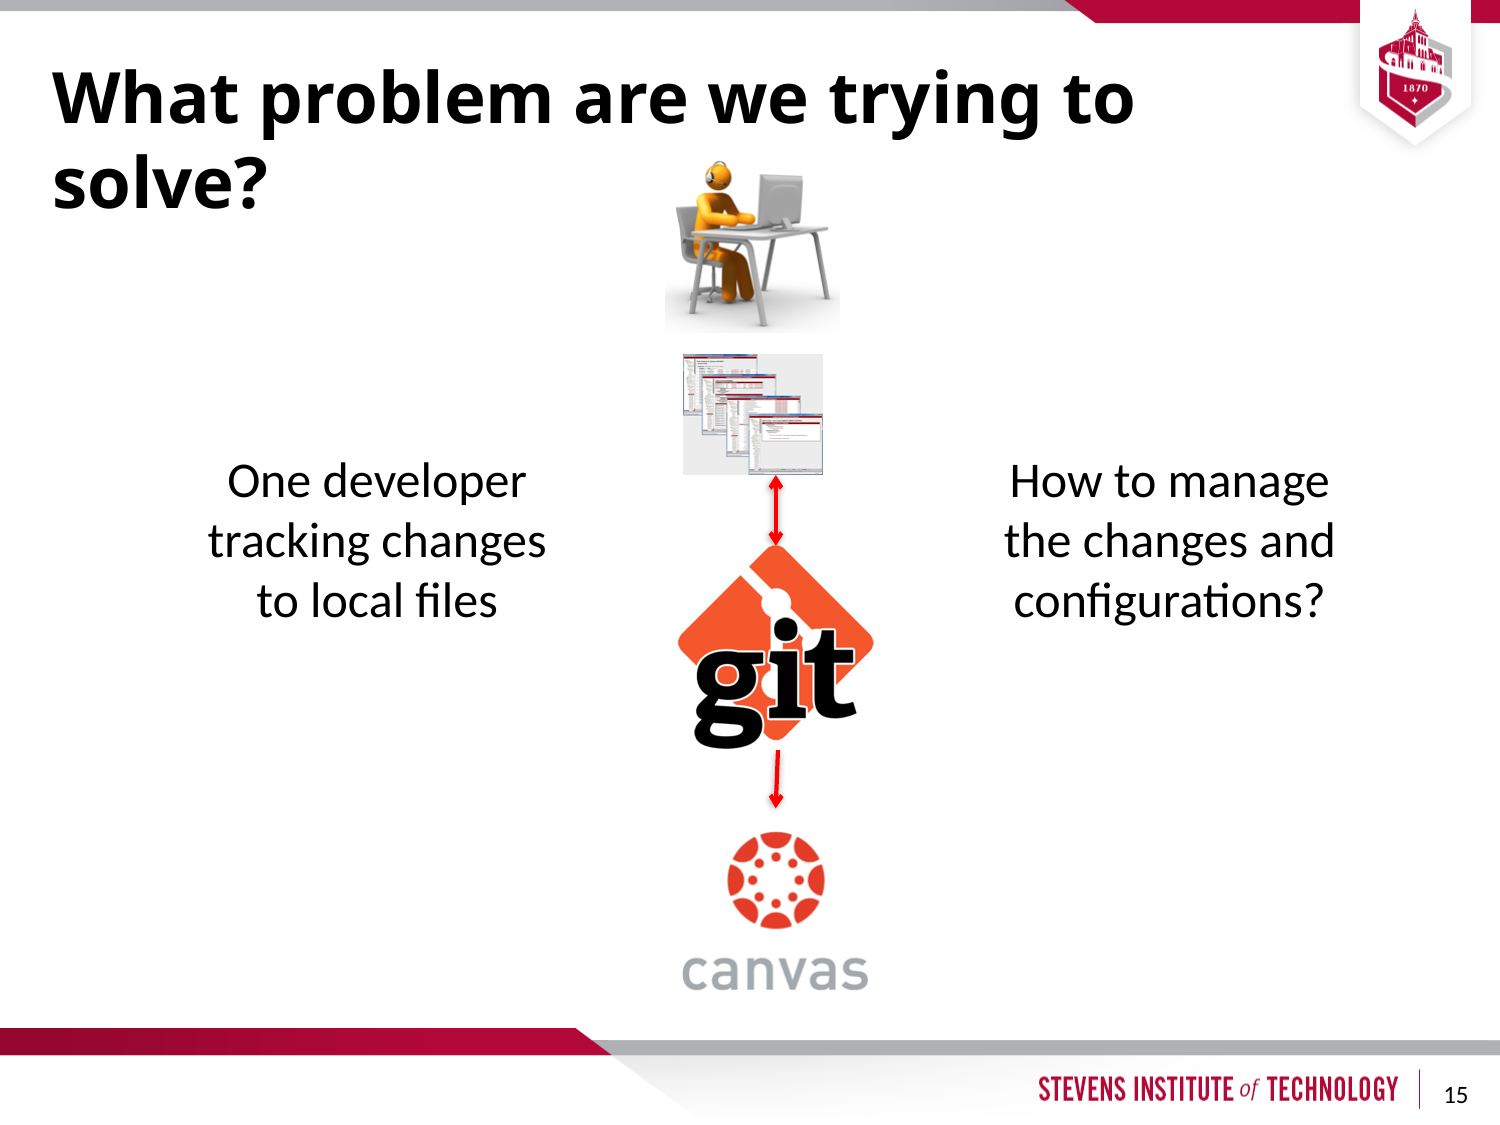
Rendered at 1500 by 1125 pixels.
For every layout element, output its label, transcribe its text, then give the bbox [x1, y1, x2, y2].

picture [0, 0, 1500, 160]
picture [0, 1028, 1500, 1125]
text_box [665, 149, 841, 476]
picture [663, 808, 888, 1000]
text_box One developer tracking changes to local files [185, 439, 569, 635]
text_box How to manage the changes and configurations? [978, 439, 1362, 635]
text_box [775, 758, 779, 809]
slide_number 15 [1428, 1071, 1490, 1108]
title What problem are we trying to solve? [37, 45, 1338, 150]
picture [673, 545, 879, 751]
